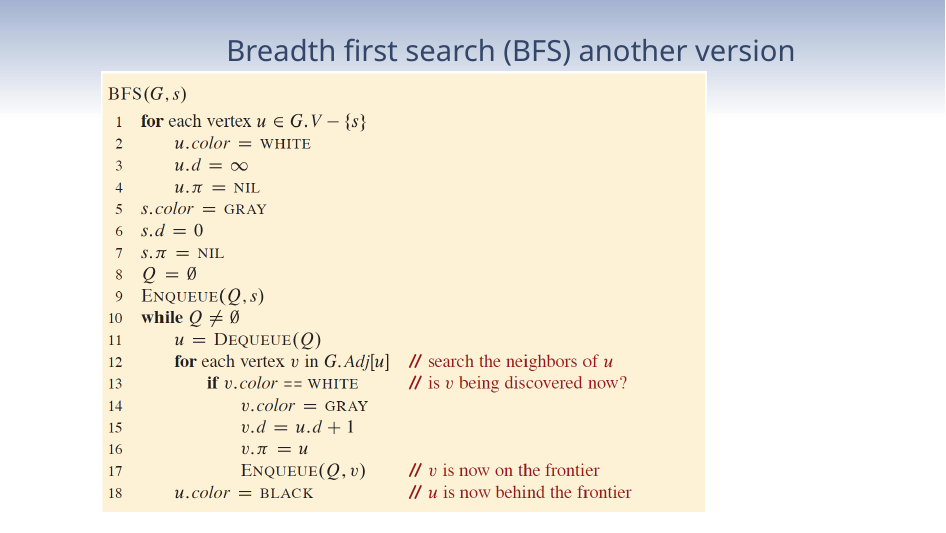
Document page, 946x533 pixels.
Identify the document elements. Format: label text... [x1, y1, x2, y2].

picture [0, 0, 945, 512]
text_box Breadth first search (BFS) another version [224, 30, 801, 103]
